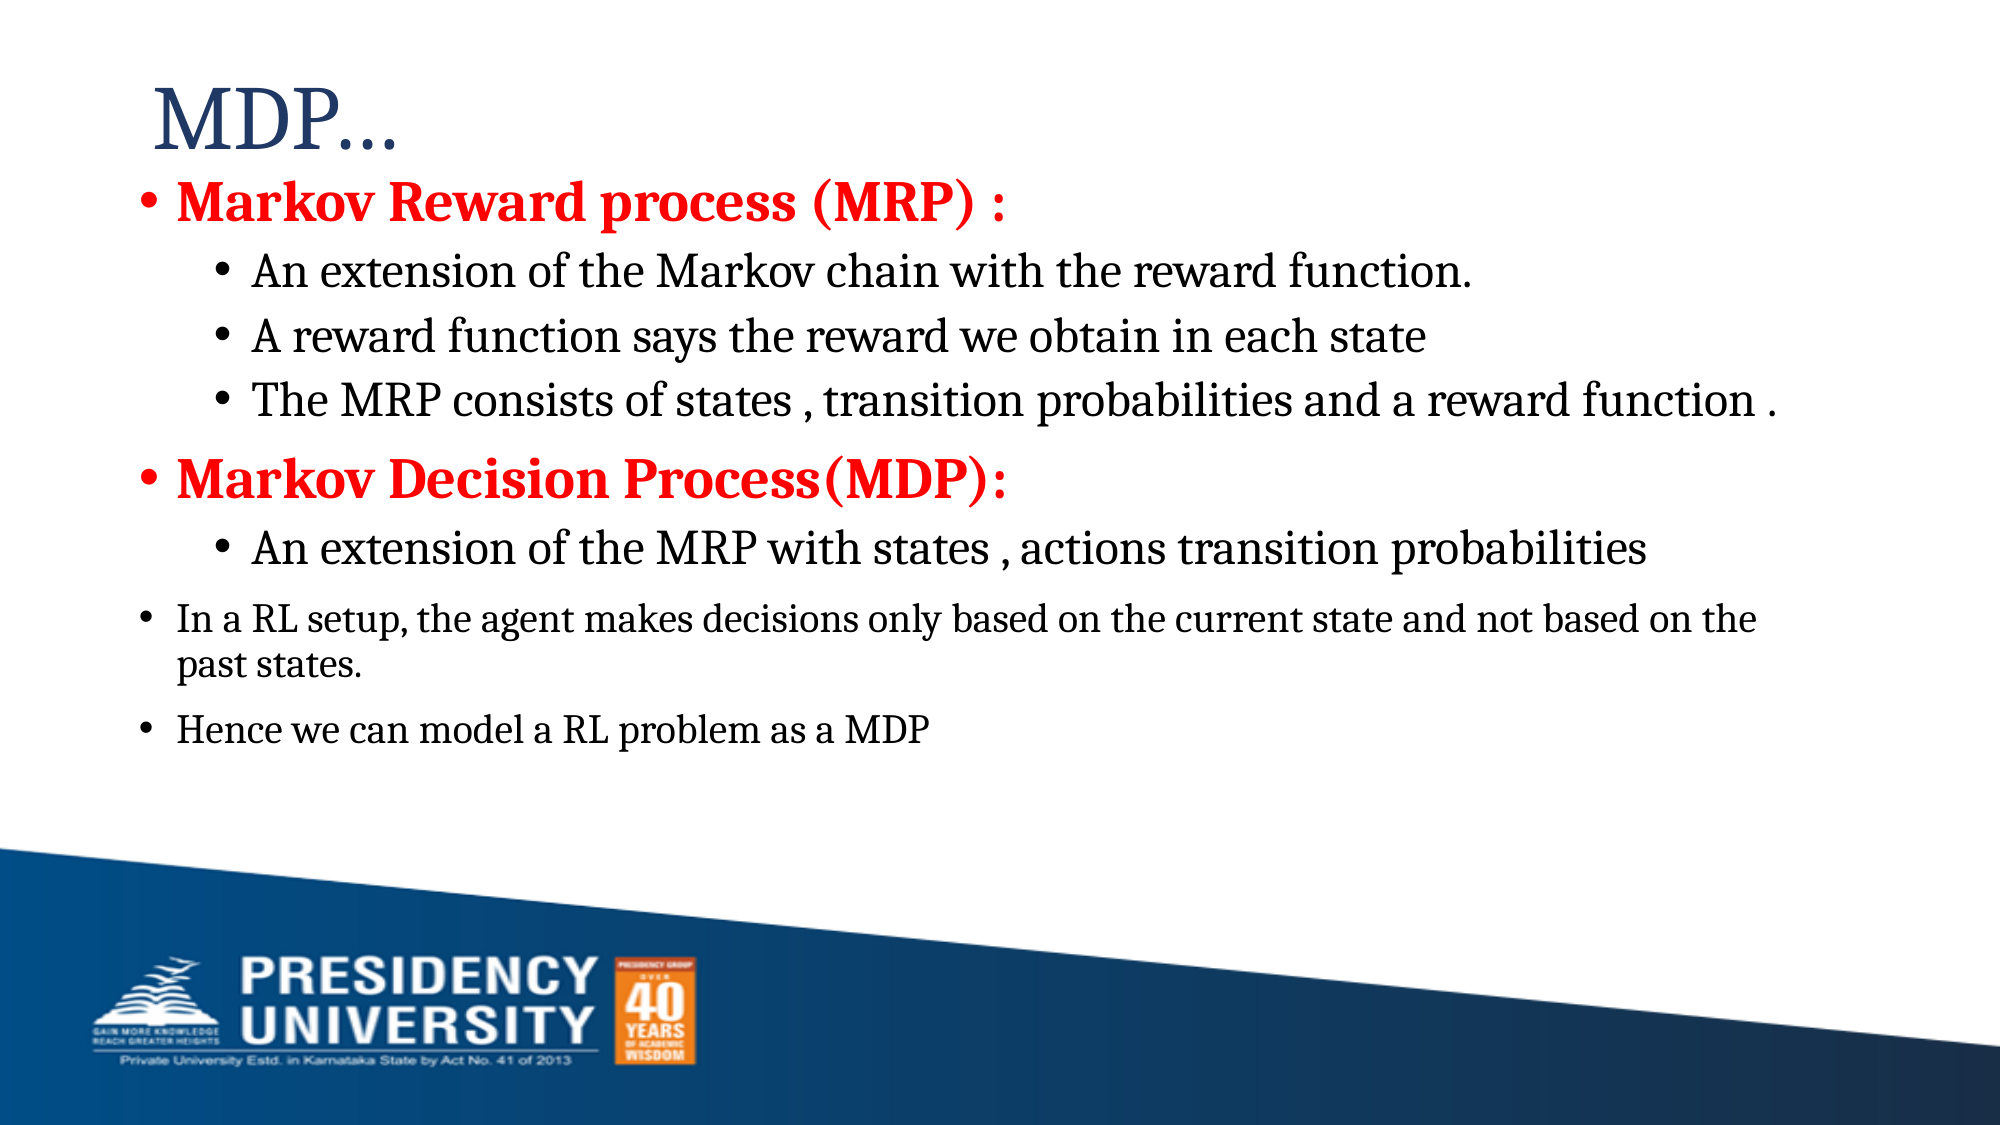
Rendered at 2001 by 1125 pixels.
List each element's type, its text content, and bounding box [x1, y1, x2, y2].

title MDP… [137, 51, 1863, 189]
picture [0, 845, 2000, 1125]
